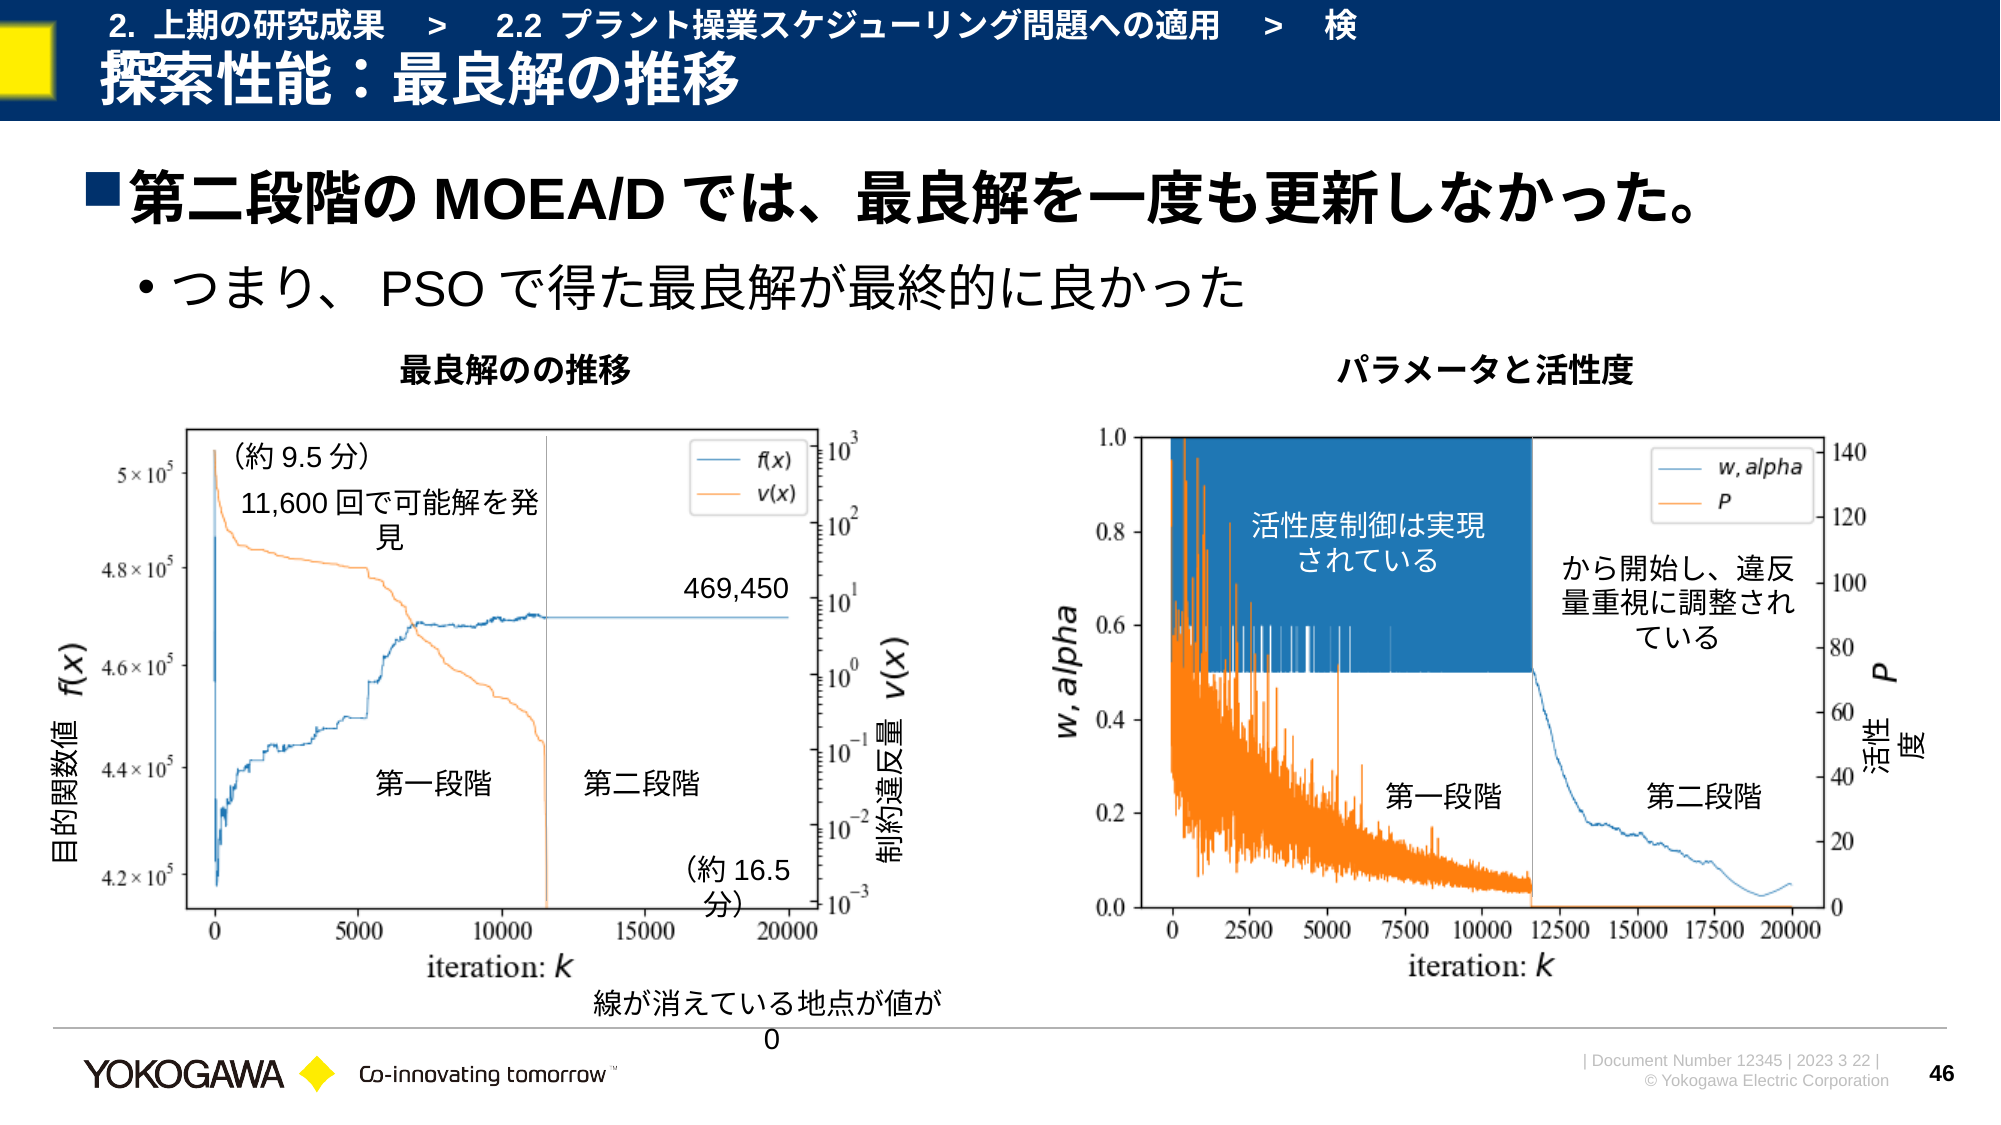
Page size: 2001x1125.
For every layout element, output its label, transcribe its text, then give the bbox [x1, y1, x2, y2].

picture [0, 6, 69, 115]
picture [1036, 413, 1921, 999]
text_box 目的関数値 [38, 689, 42, 897]
slide_number 46 [1904, 1042, 1970, 1103]
title 探索性能：最良解の推移 [84, 39, 1955, 125]
text_box 2. 上期の研究成果 > 2.2 プラント操業スケジューリング問題への適用 > 検証２ [93, 0, 1399, 92]
picture [42, 414, 927, 1000]
picture [83, 1055, 617, 1093]
text_box 第二段階のMOEA/Dでは、最良解を一度も更新しなかった。 つまり、PSOで得た最良解が最終的に良かった [66, 161, 1905, 301]
text_box 線が消えている地点が値が0 [576, 978, 968, 1063]
